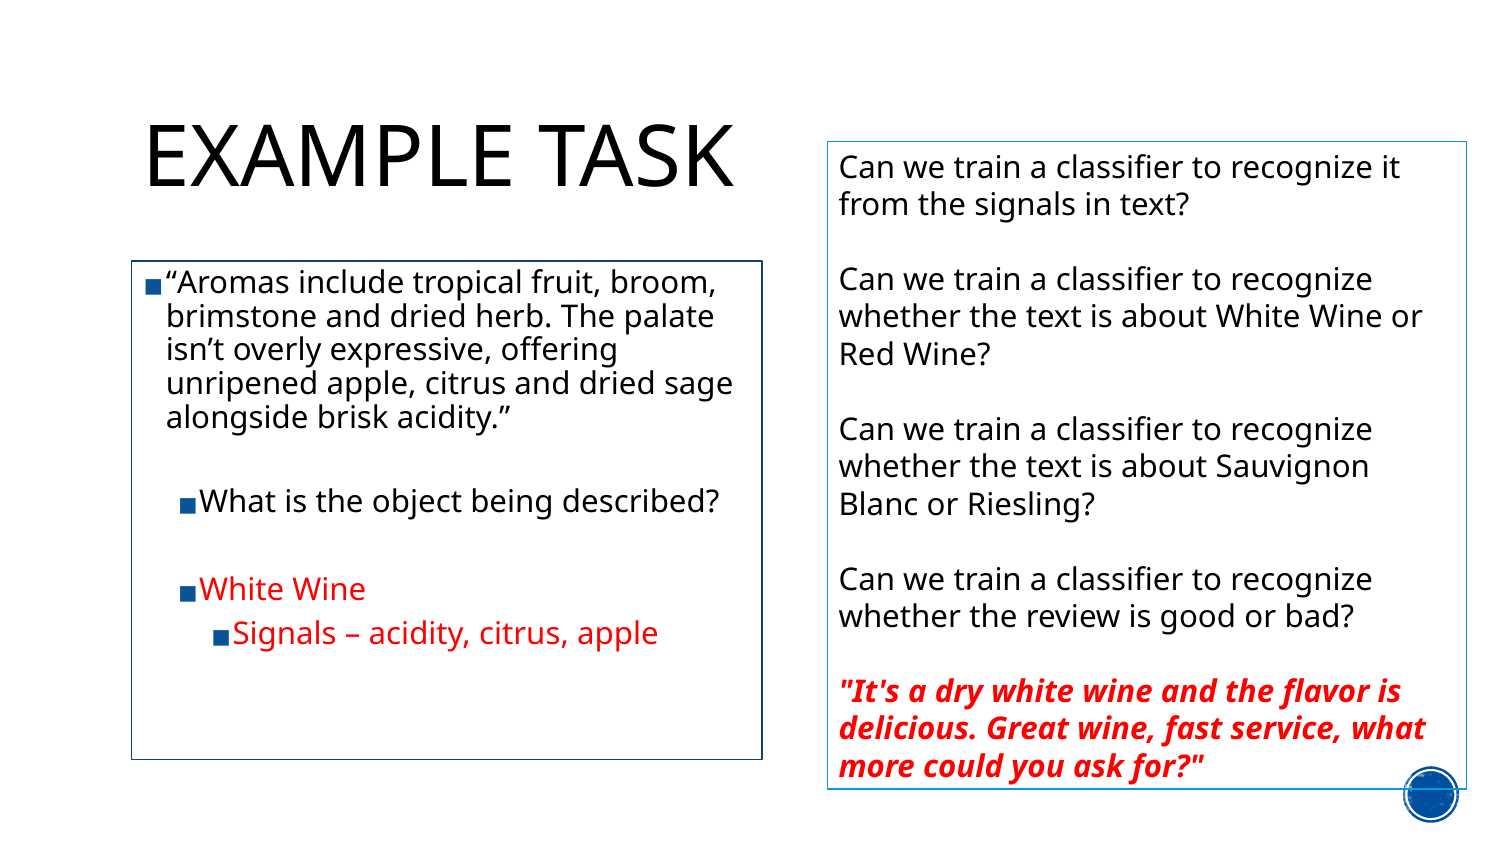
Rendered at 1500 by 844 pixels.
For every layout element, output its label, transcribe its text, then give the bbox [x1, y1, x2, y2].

list “Aromas include tropical fruit, broom, brimstone and dried herb. The palate isn’t overly expressive, offering unripened apple, citrus and dried sage alongside brisk acidity.” What is the object being described? White Wine Signals – acidity, citrus, apple [131, 261, 762, 760]
picture [1408, 791, 1454, 817]
text_box Can we train a classifier to recognize it from the signals in text? Can we train a classifier to recognize whether the text is about White Wine or Red Wine? Can we train a classifier to recognize whether the text is about Sauvignon Blanc or Riesling? Can we train a classifier to recognize whether the review is good or bad? "It's a dry white wine and the flavor is delicious. Great wine, fast service, what more could you ask for?" [827, 141, 1467, 789]
title EXAMPLE TASK [131, 59, 1370, 258]
picture [1402, 791, 1460, 823]
